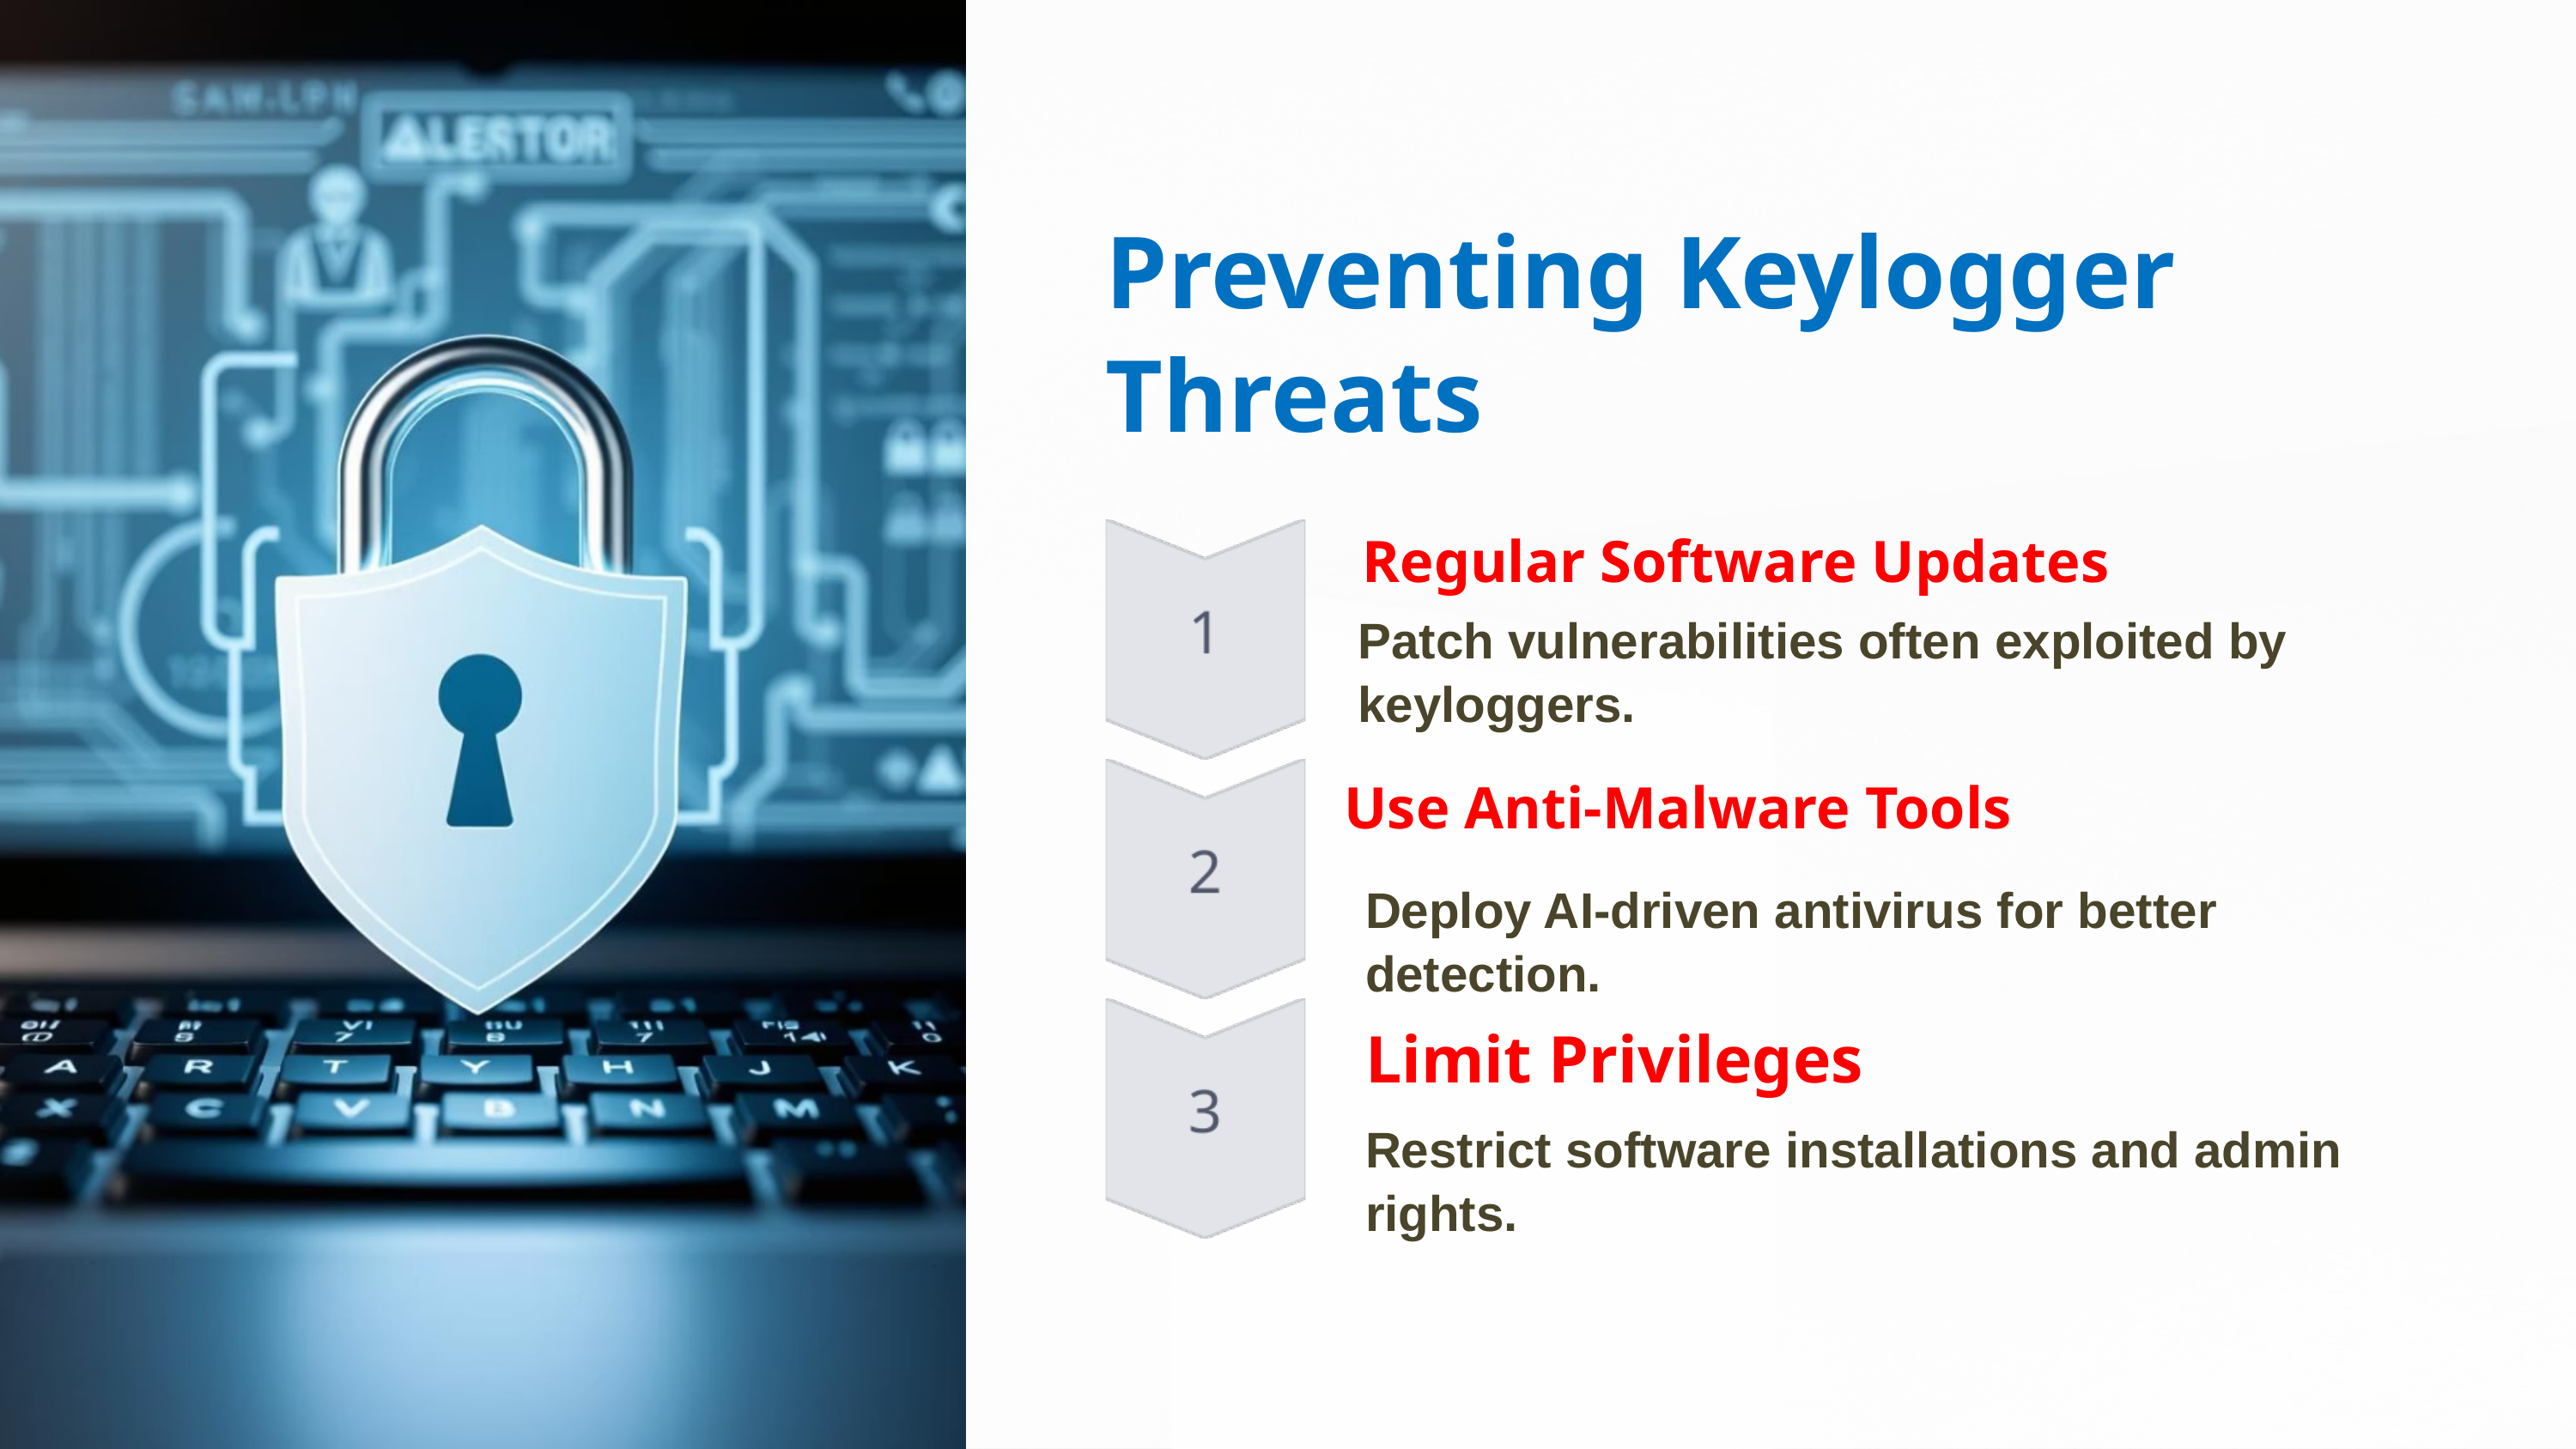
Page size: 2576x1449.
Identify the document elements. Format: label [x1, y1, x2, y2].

text_box [1105, 209, 2437, 460]
text_box [1364, 1038, 1865, 1101]
text_box [1364, 885, 2437, 950]
text_box [1364, 1125, 2437, 1190]
text_box [1358, 604, 2437, 711]
text_box [1343, 779, 2040, 866]
text_box [0, 0, 2576, 1449]
text_box [1362, 532, 2115, 600]
